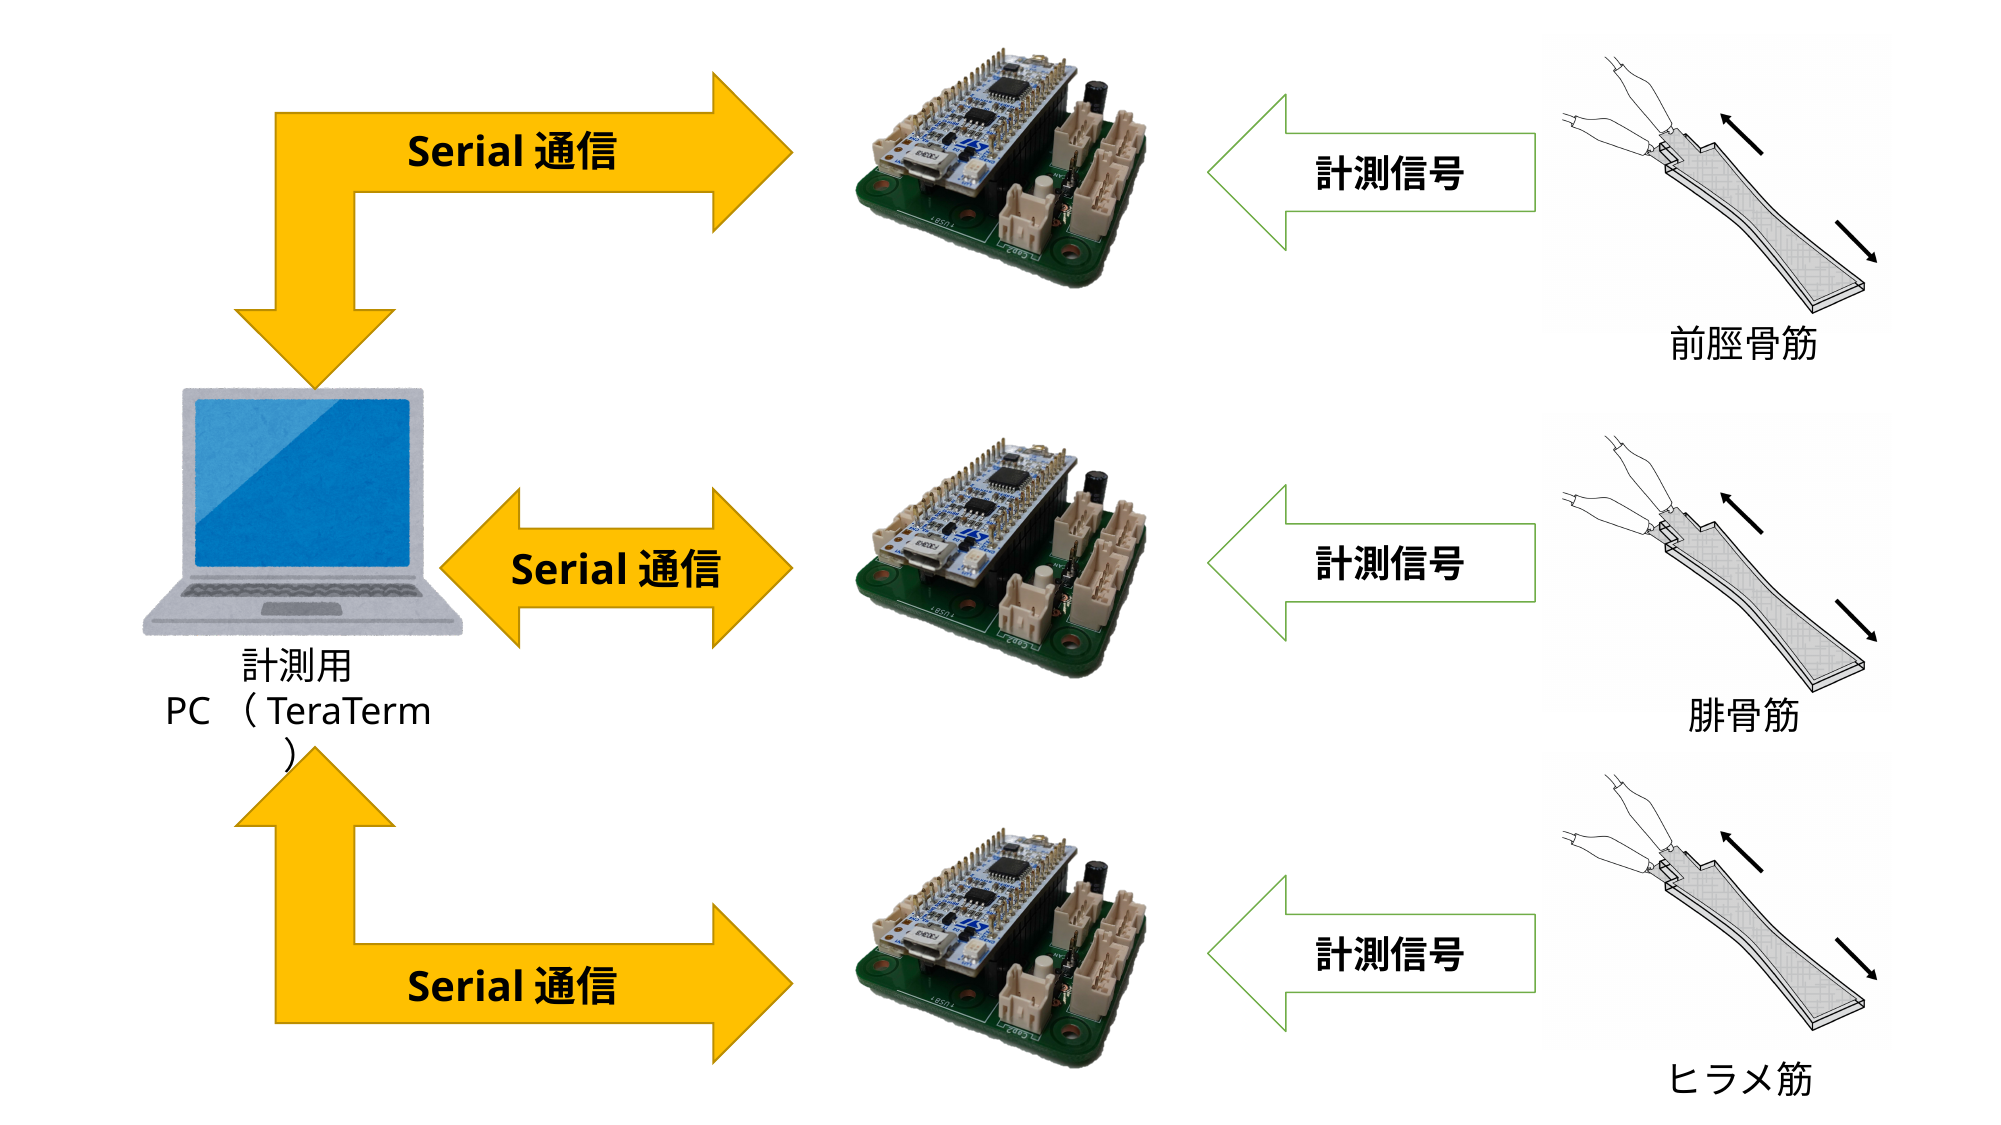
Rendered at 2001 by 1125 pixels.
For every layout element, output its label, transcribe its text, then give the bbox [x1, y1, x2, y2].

picture [1542, 751, 1892, 1050]
text_box ヒラメ筋 [1649, 1050, 1839, 1109]
text_box 計測用PC（TeraTerm） [150, 647, 455, 785]
text_box 腓骨筋 [1649, 711, 1839, 745]
text_box Serial通信 [492, 535, 741, 600]
text_box [233, 785, 794, 1066]
picture [844, 435, 1156, 690]
picture [844, 825, 1156, 1080]
text_box 計測信号 [1207, 484, 1536, 641]
text_box Serial通信 [388, 117, 638, 183]
text_box 計測信号 [1207, 875, 1536, 1032]
picture [1542, 34, 1892, 333]
text_box 前脛骨筋 [1649, 332, 1839, 373]
text_box [233, 71, 794, 378]
picture [1542, 413, 1892, 712]
text_box 計測信号 [1207, 94, 1536, 251]
text_box [470, 486, 794, 650]
picture [135, 378, 470, 647]
picture [844, 45, 1156, 300]
text_box Serial通信 [388, 952, 638, 1018]
